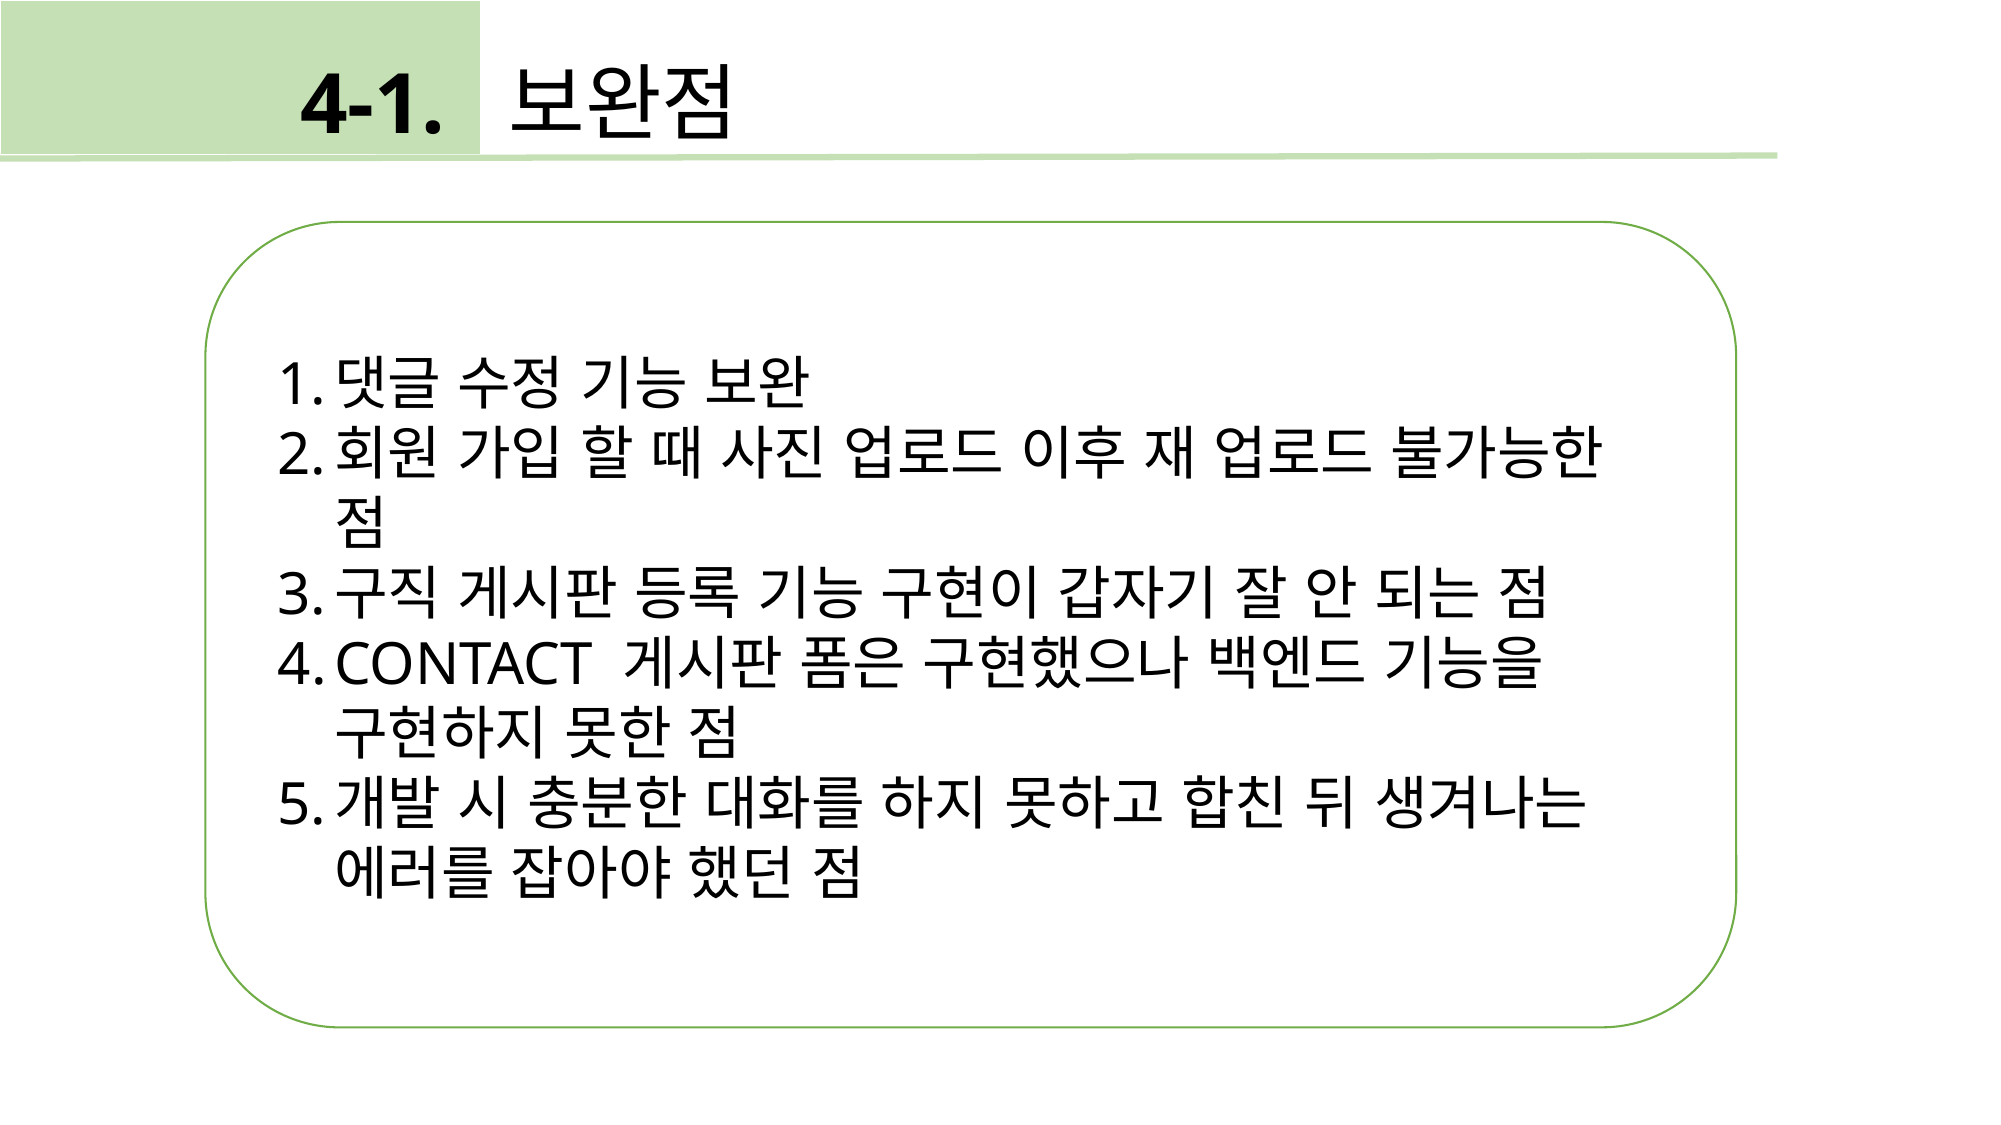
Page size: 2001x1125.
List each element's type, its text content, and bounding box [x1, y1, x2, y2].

text_box 4-1. 보완점 [285, 42, 754, 155]
text_box [204, 220, 1738, 1029]
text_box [0, 155, 1778, 159]
text_box [0, 0, 482, 155]
